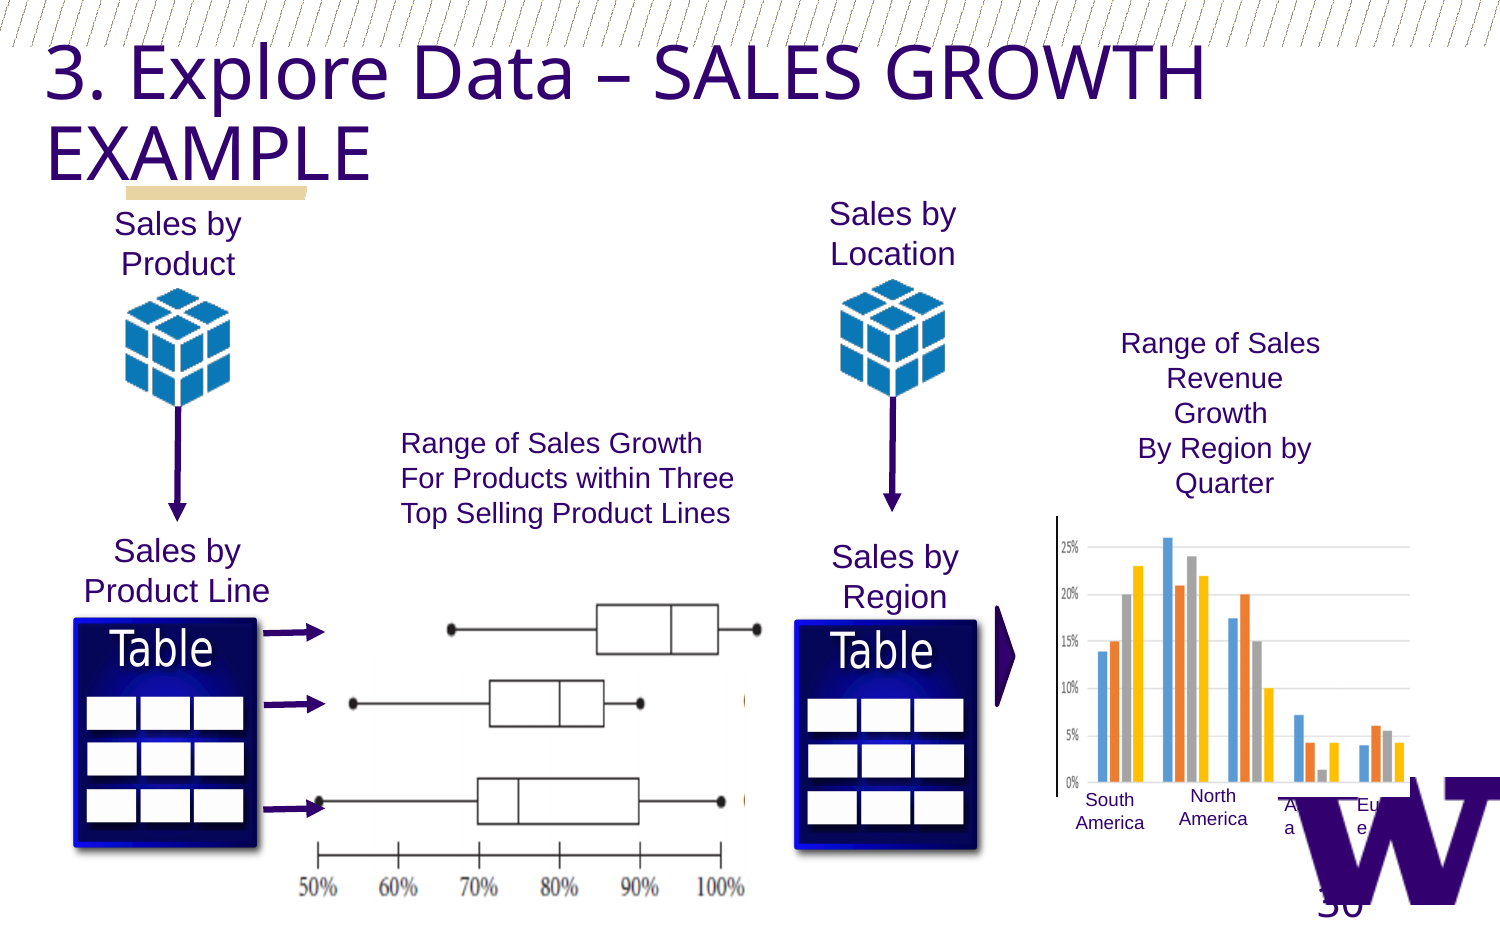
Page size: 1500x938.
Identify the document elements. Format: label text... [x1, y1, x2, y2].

picture [0, 0, 1500, 47]
text_box 30 [1302, 868, 1500, 919]
list 3. Explore Data – SALES GROWTH EXAMPLE [30, 33, 1453, 198]
picture [57, 602, 272, 870]
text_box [67, 184, 1432, 909]
picture [778, 603, 993, 871]
